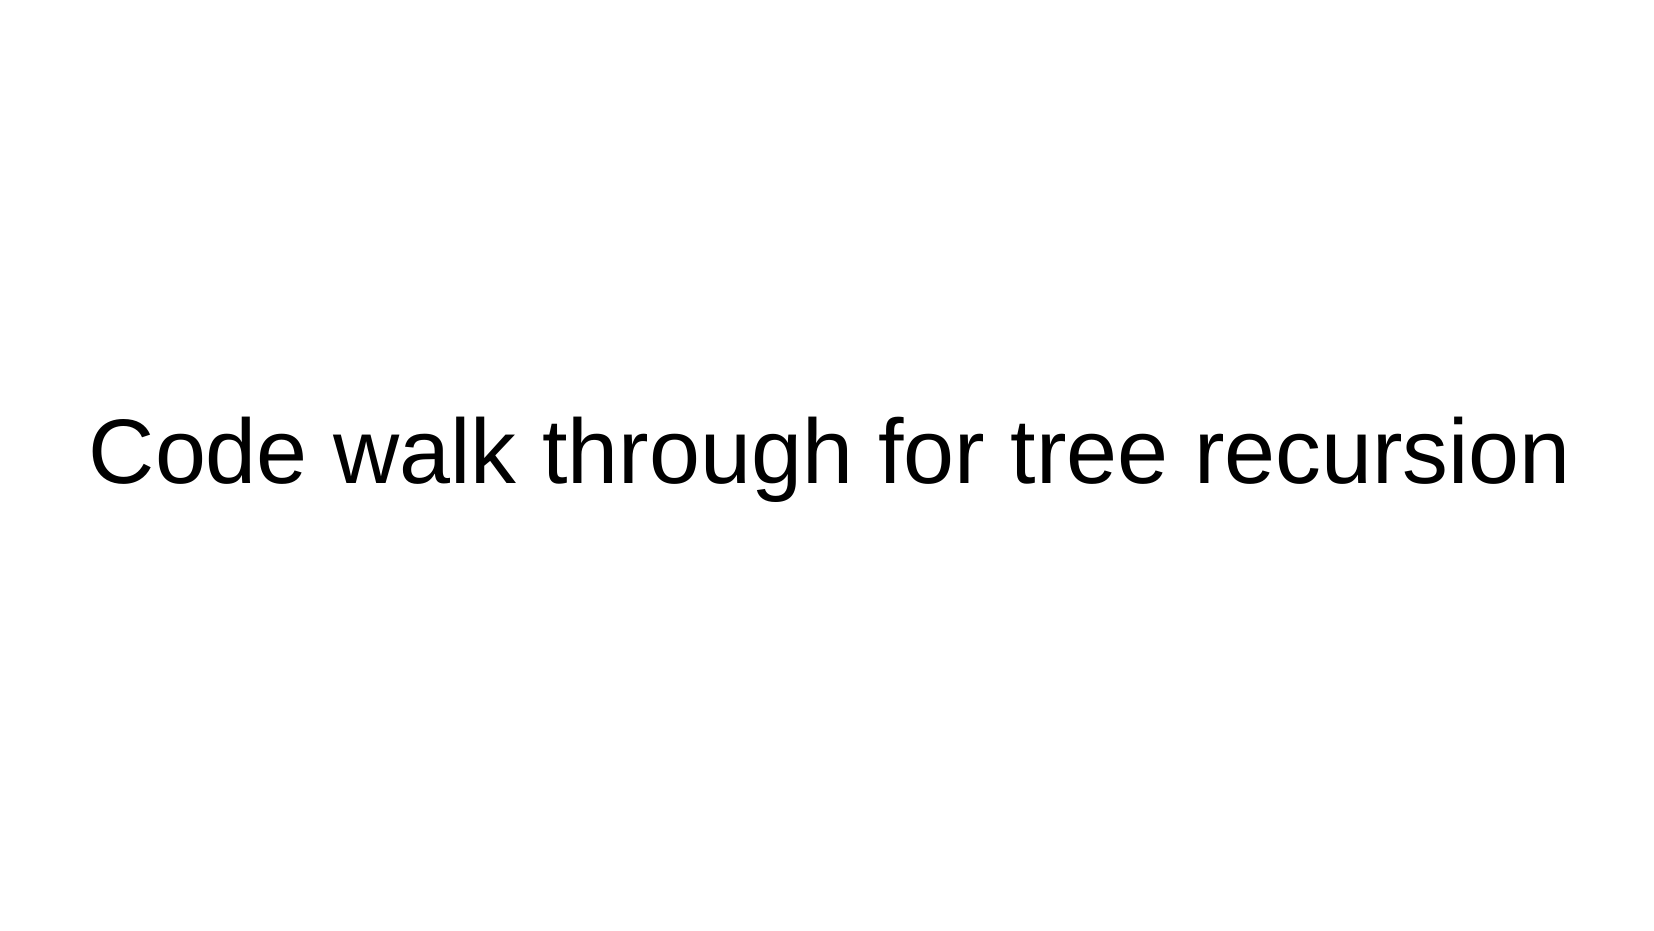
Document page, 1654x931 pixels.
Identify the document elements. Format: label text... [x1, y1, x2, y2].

title Code walk through for tree recursion [86, 369, 1575, 525]
